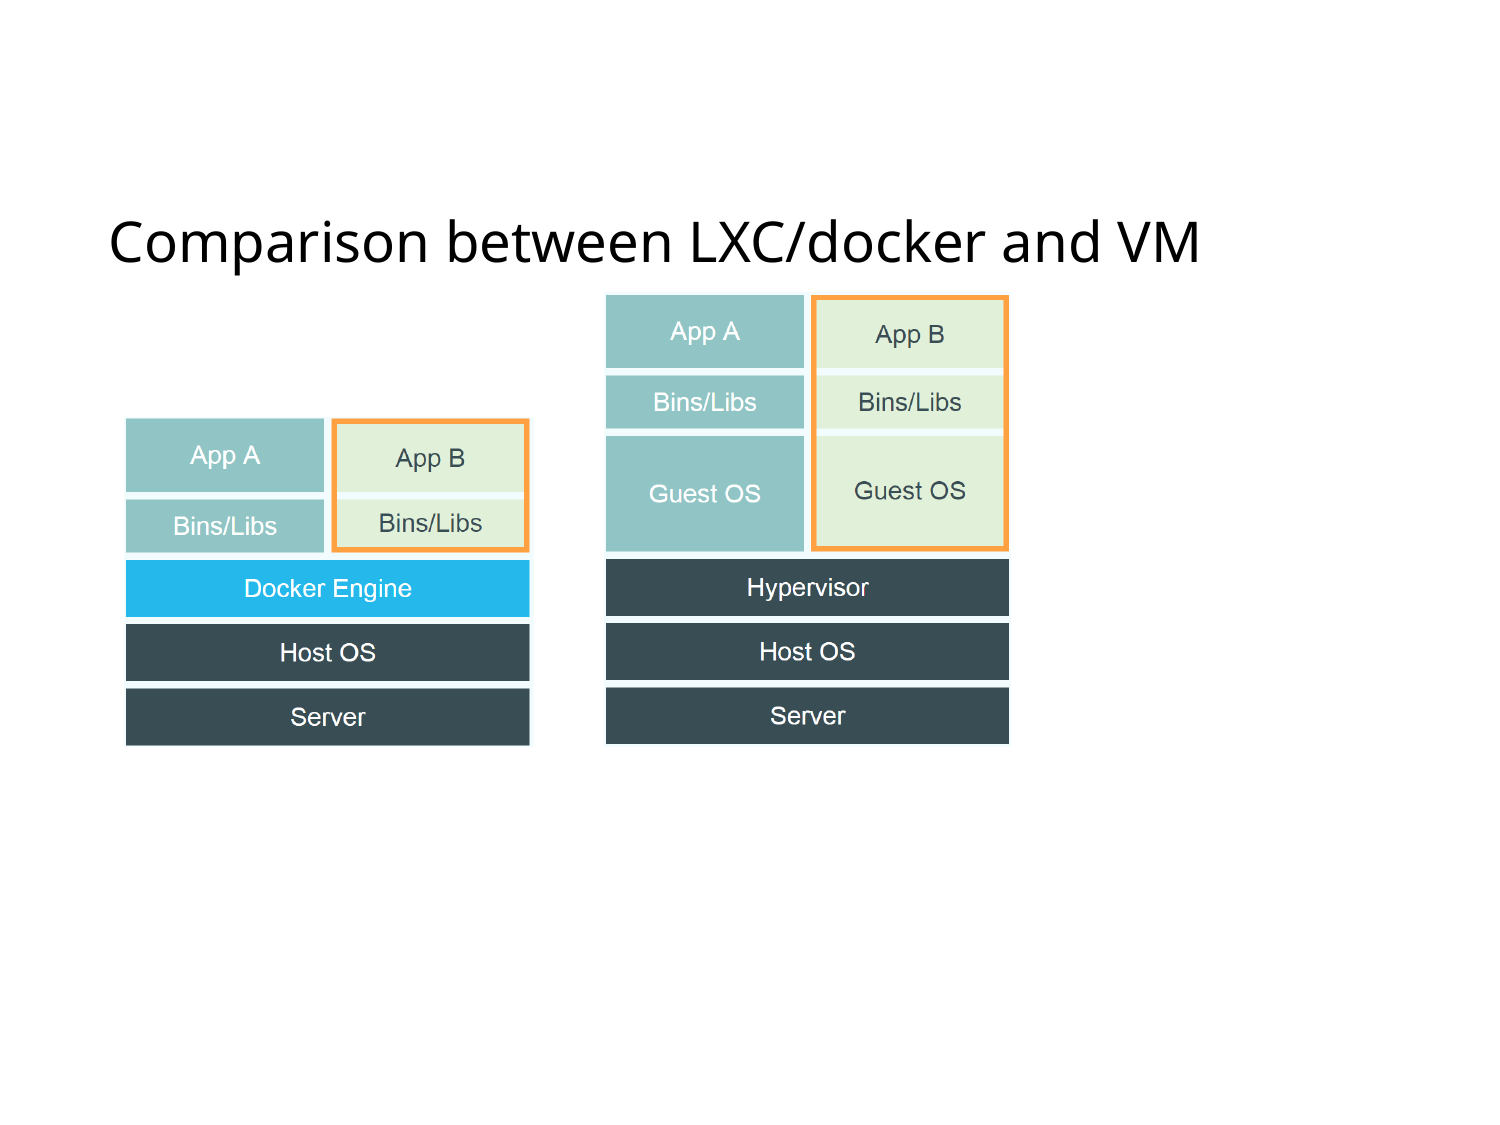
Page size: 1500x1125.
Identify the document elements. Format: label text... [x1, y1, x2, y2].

text_box [92, 299, 1406, 910]
picture [124, 417, 534, 747]
picture [603, 292, 1011, 747]
text_box Comparison between LXC/docker and VM [94, 149, 1407, 282]
